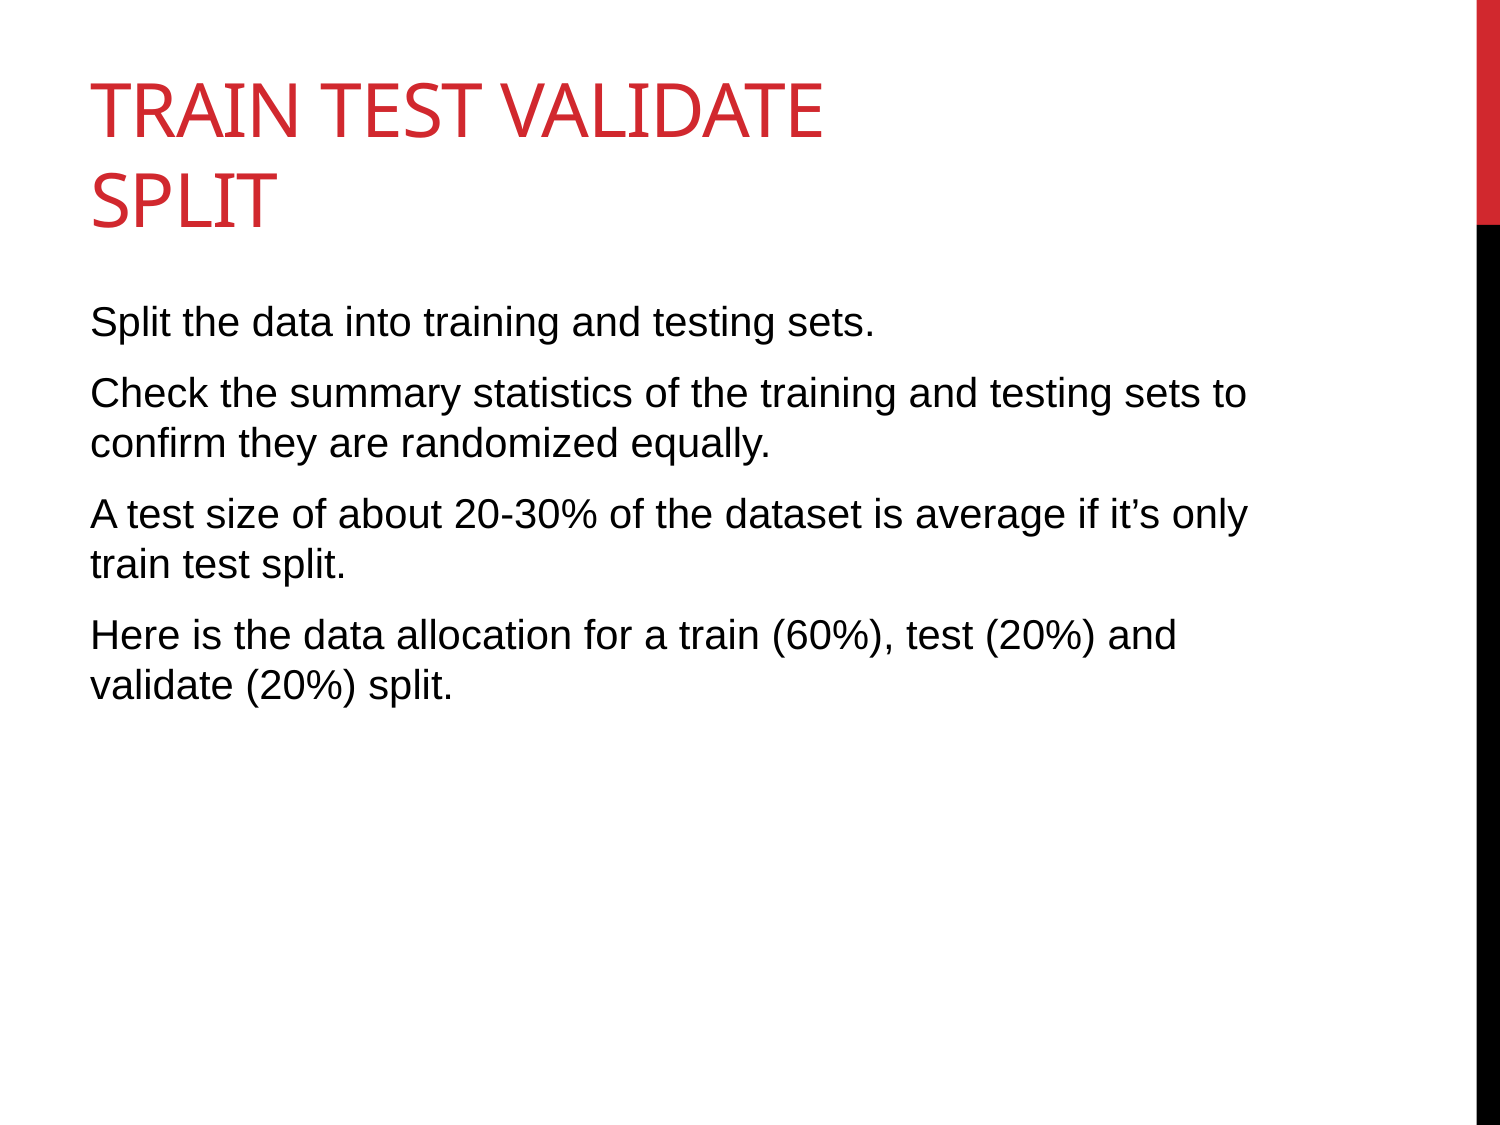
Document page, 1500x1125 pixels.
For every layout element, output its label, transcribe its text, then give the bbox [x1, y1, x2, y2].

title Train Test Validate Split [75, 25, 1025, 250]
list Split the data into training and testing sets. Check the summary statistics of the training and testing sets to confirm they are randomized equally. A test size of about 20-30% of the dataset is average if it’s only train test split. Here is the data allocation for a train (60%), test (20%) and validate (20%) split. [75, 287, 1325, 1005]
